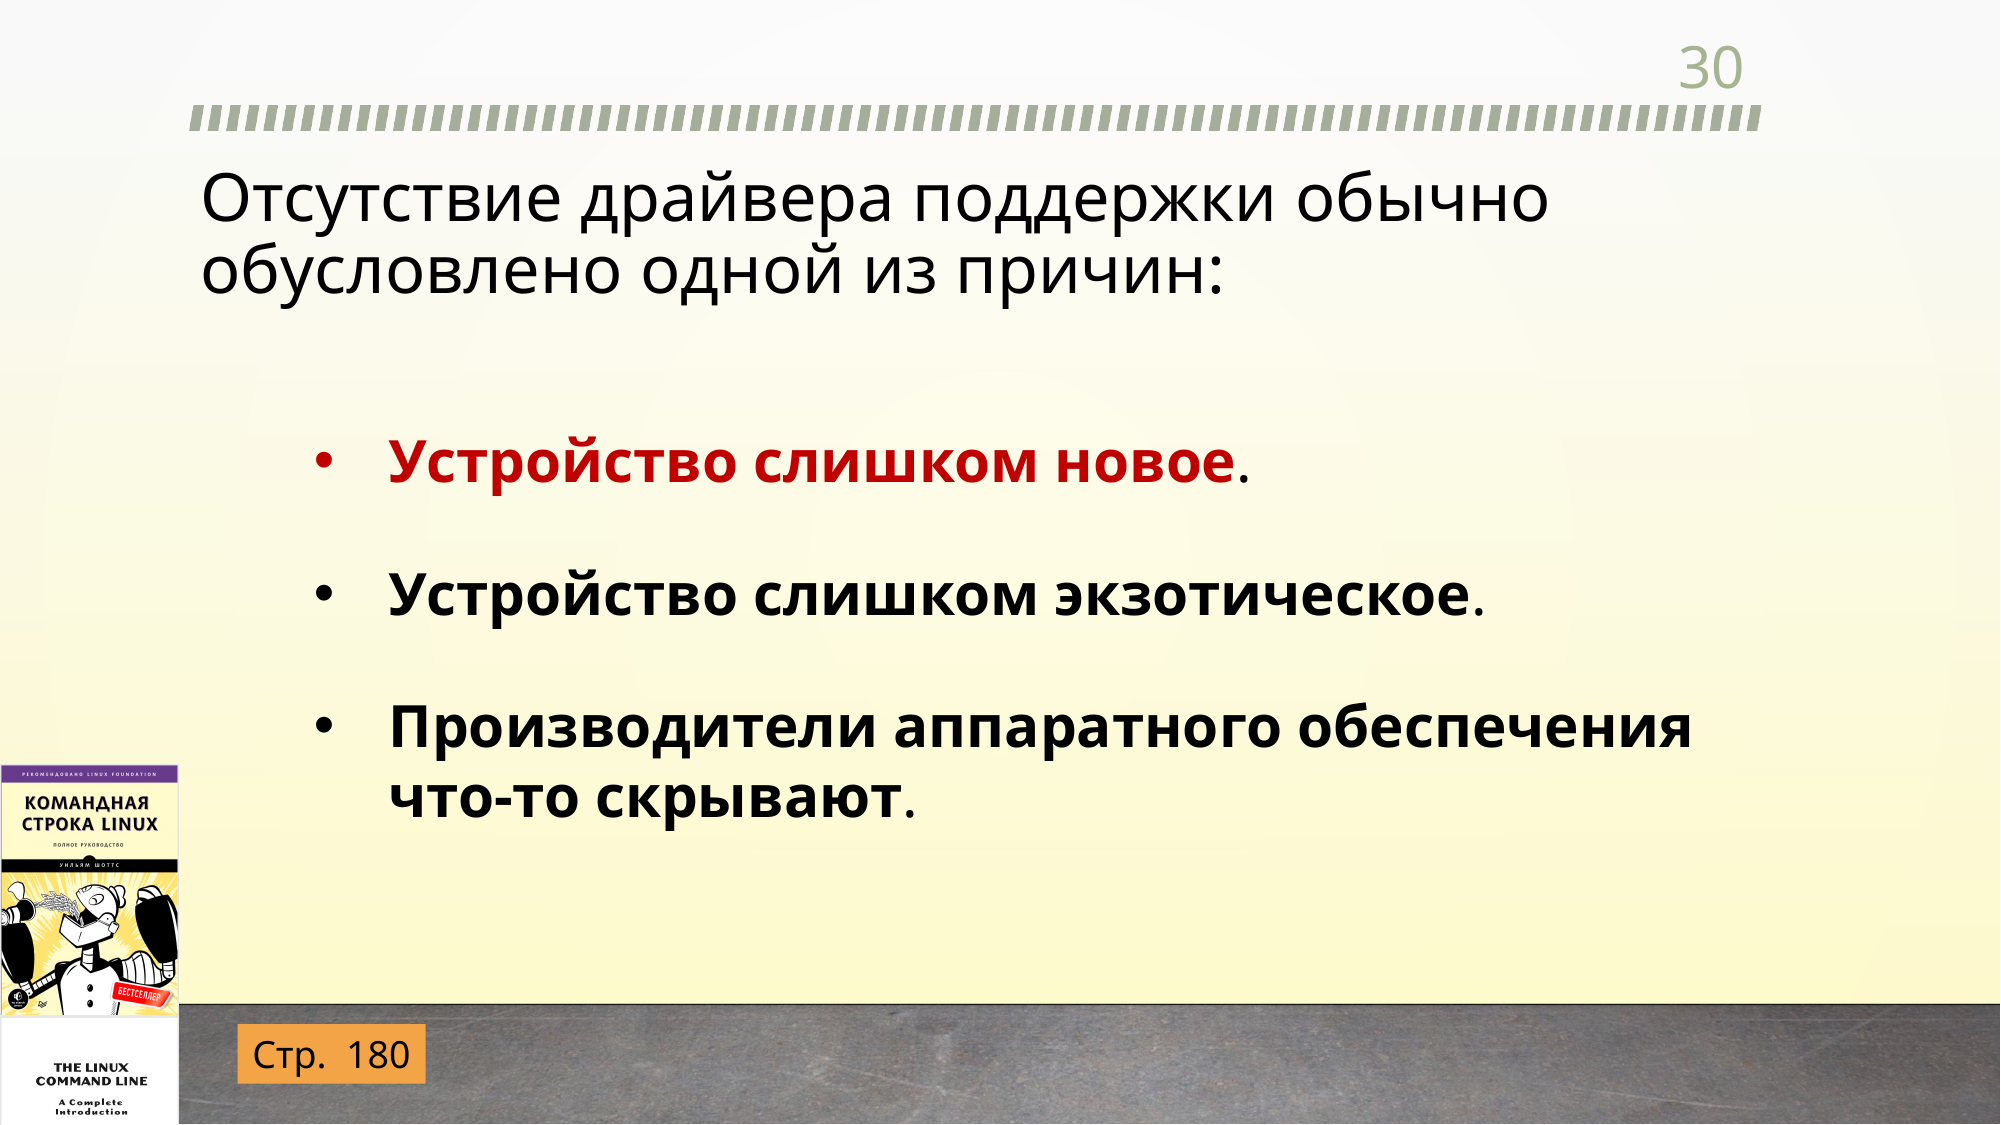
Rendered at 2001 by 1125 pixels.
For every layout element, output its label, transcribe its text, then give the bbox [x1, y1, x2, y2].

slide_number 30 [1626, 22, 1760, 106]
text_box Устройство слишком новое. Устройство слишком экзотическое. Производители аппаратного обеспечения что-то скрывают. [299, 417, 1760, 837]
text_box Стр. 180 [237, 1024, 426, 1084]
title Отсутствие драйвера поддержки обычно обусловлено одной из причин: [185, 156, 1761, 329]
picture [0, 764, 2000, 1125]
